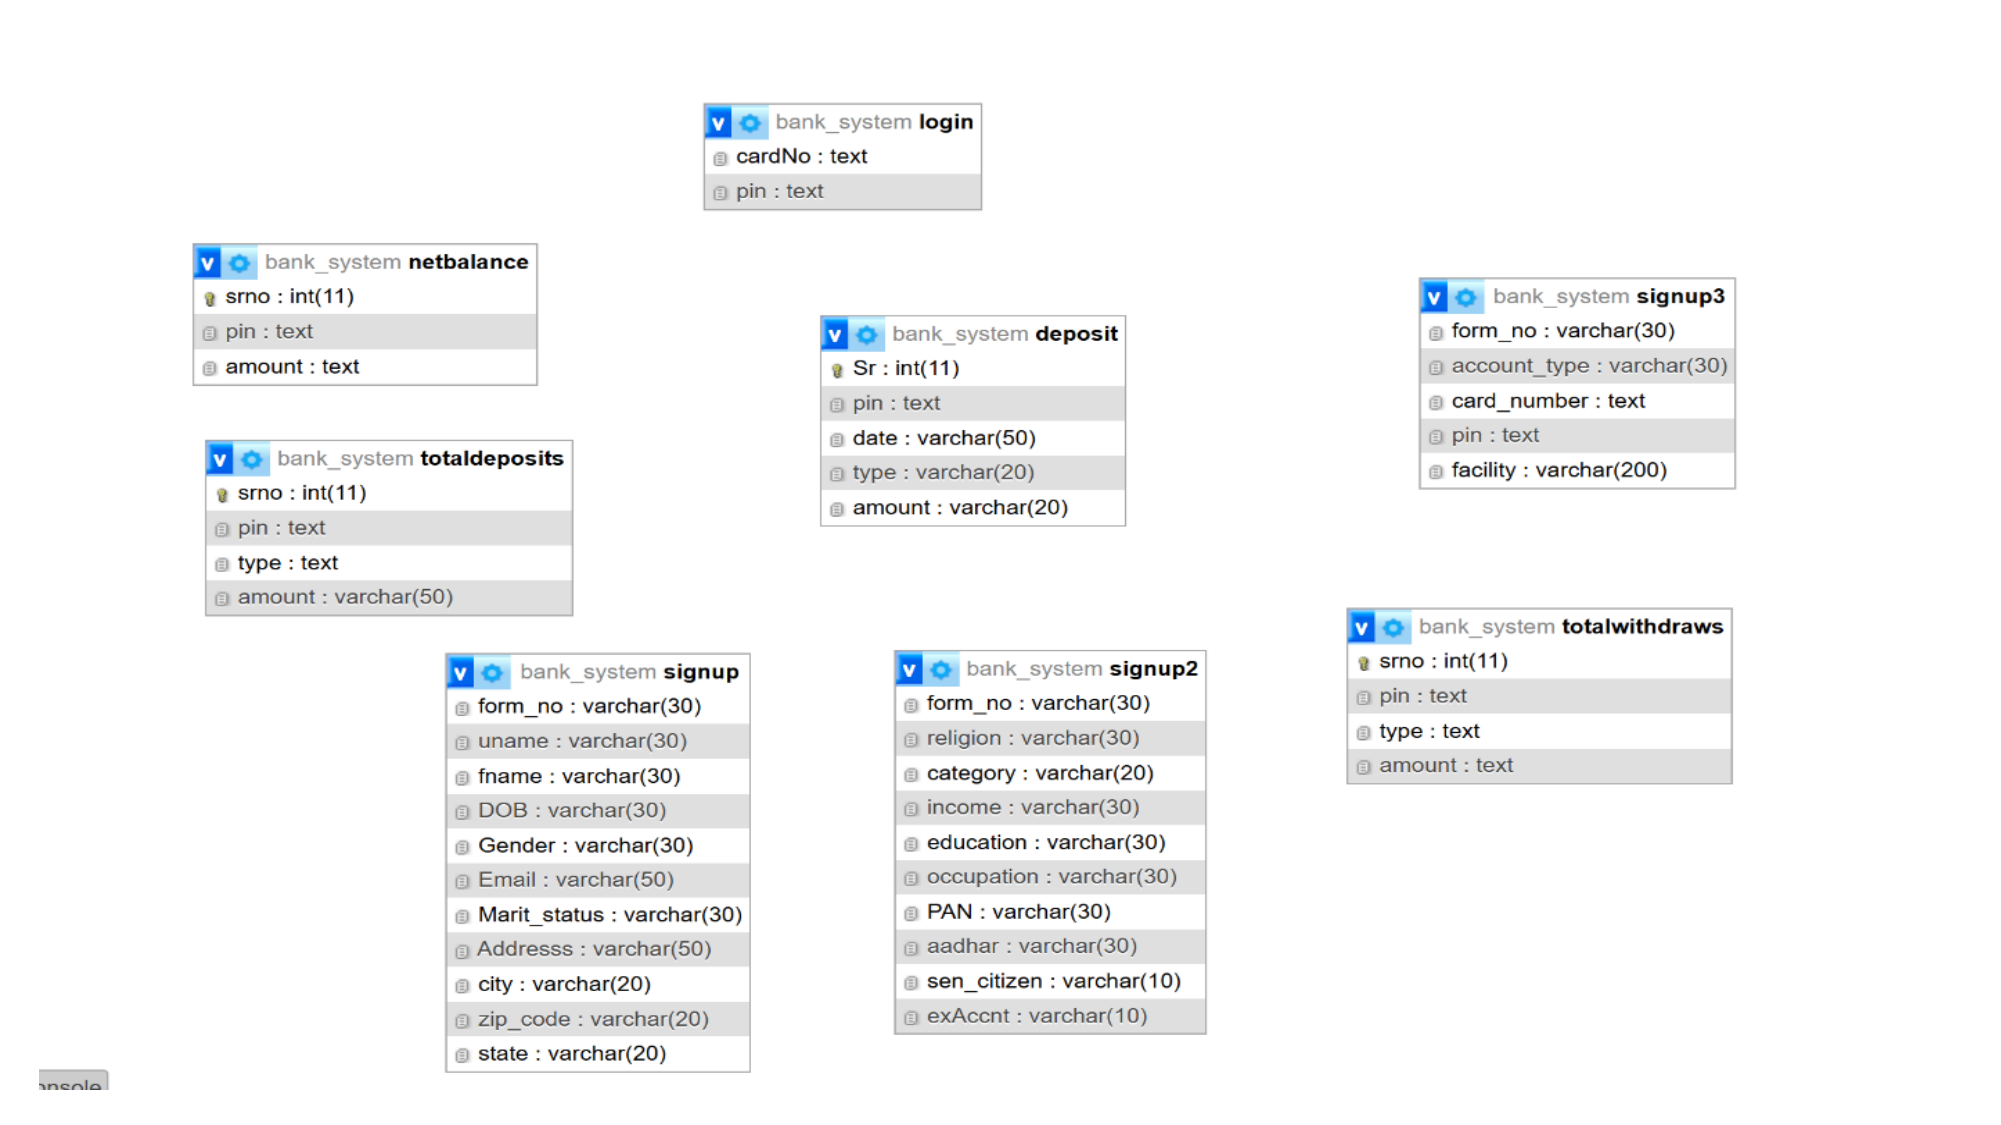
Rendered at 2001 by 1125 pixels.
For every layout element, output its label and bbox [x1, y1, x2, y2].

picture [39, 44, 1952, 1090]
